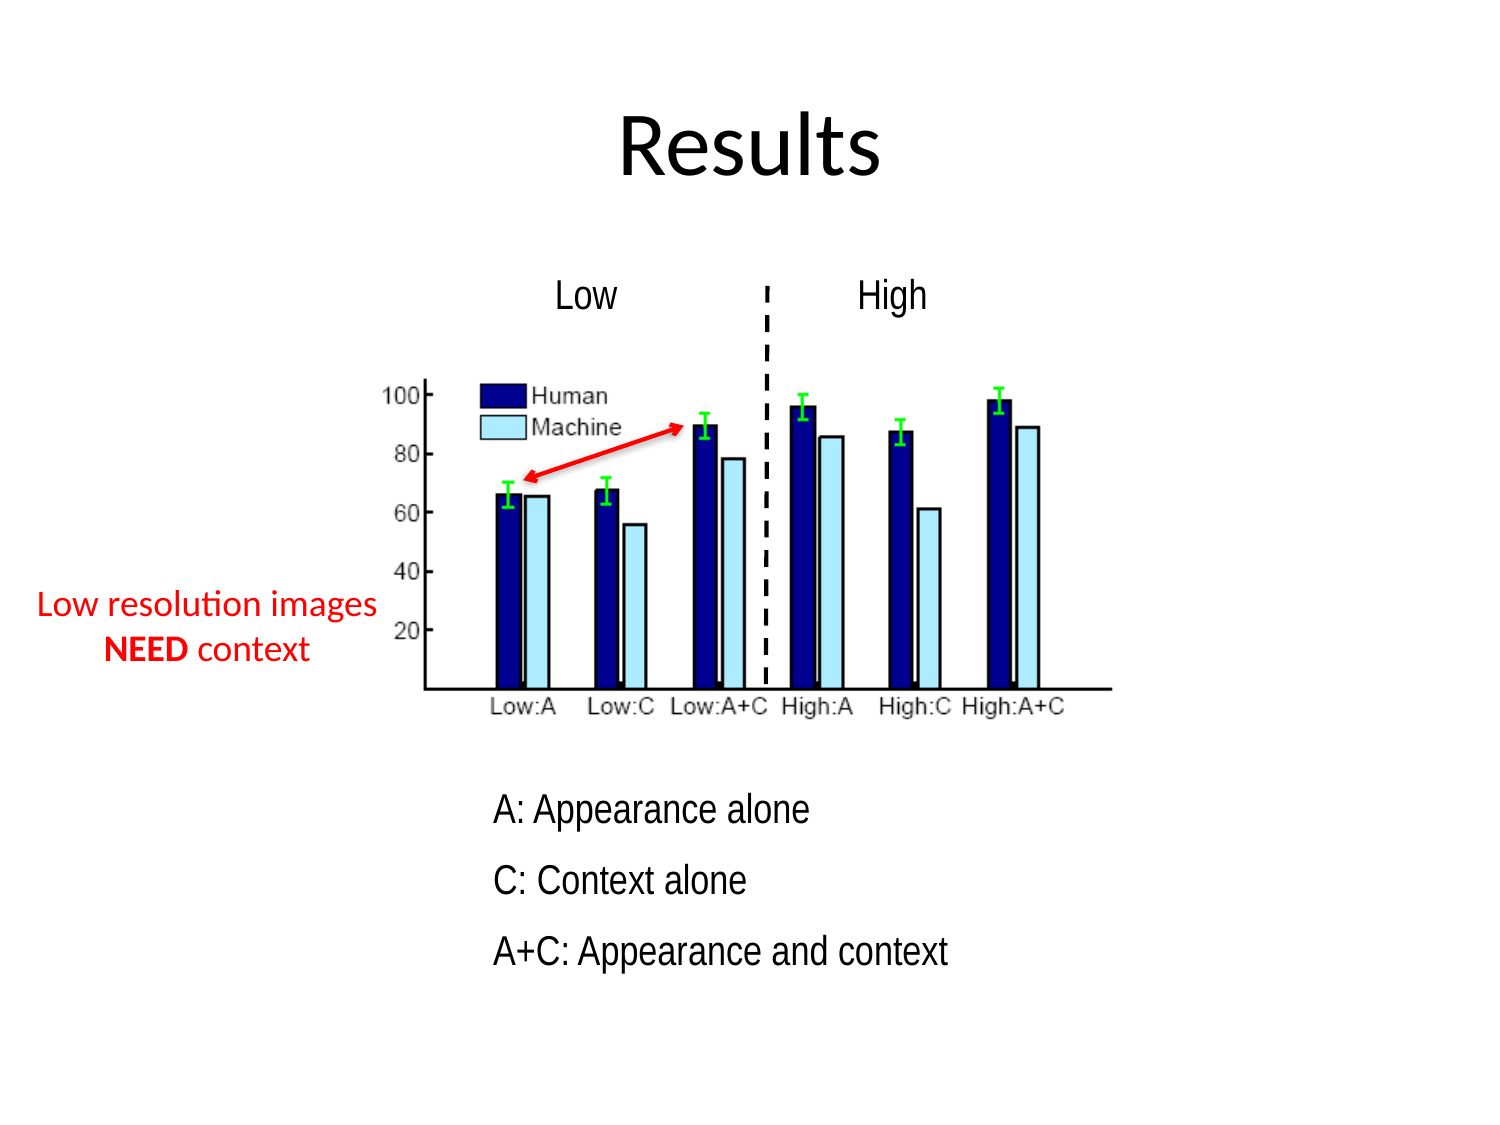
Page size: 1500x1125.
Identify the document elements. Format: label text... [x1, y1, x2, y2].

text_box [8, 425, 685, 678]
text_box Low [450, 260, 723, 326]
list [377, 354, 1114, 724]
title Results [75, 45, 1425, 233]
text_box High [756, 260, 1029, 326]
text_box A: Appearance alone C: Context alone A+C: Appearance and context [478, 774, 1019, 982]
